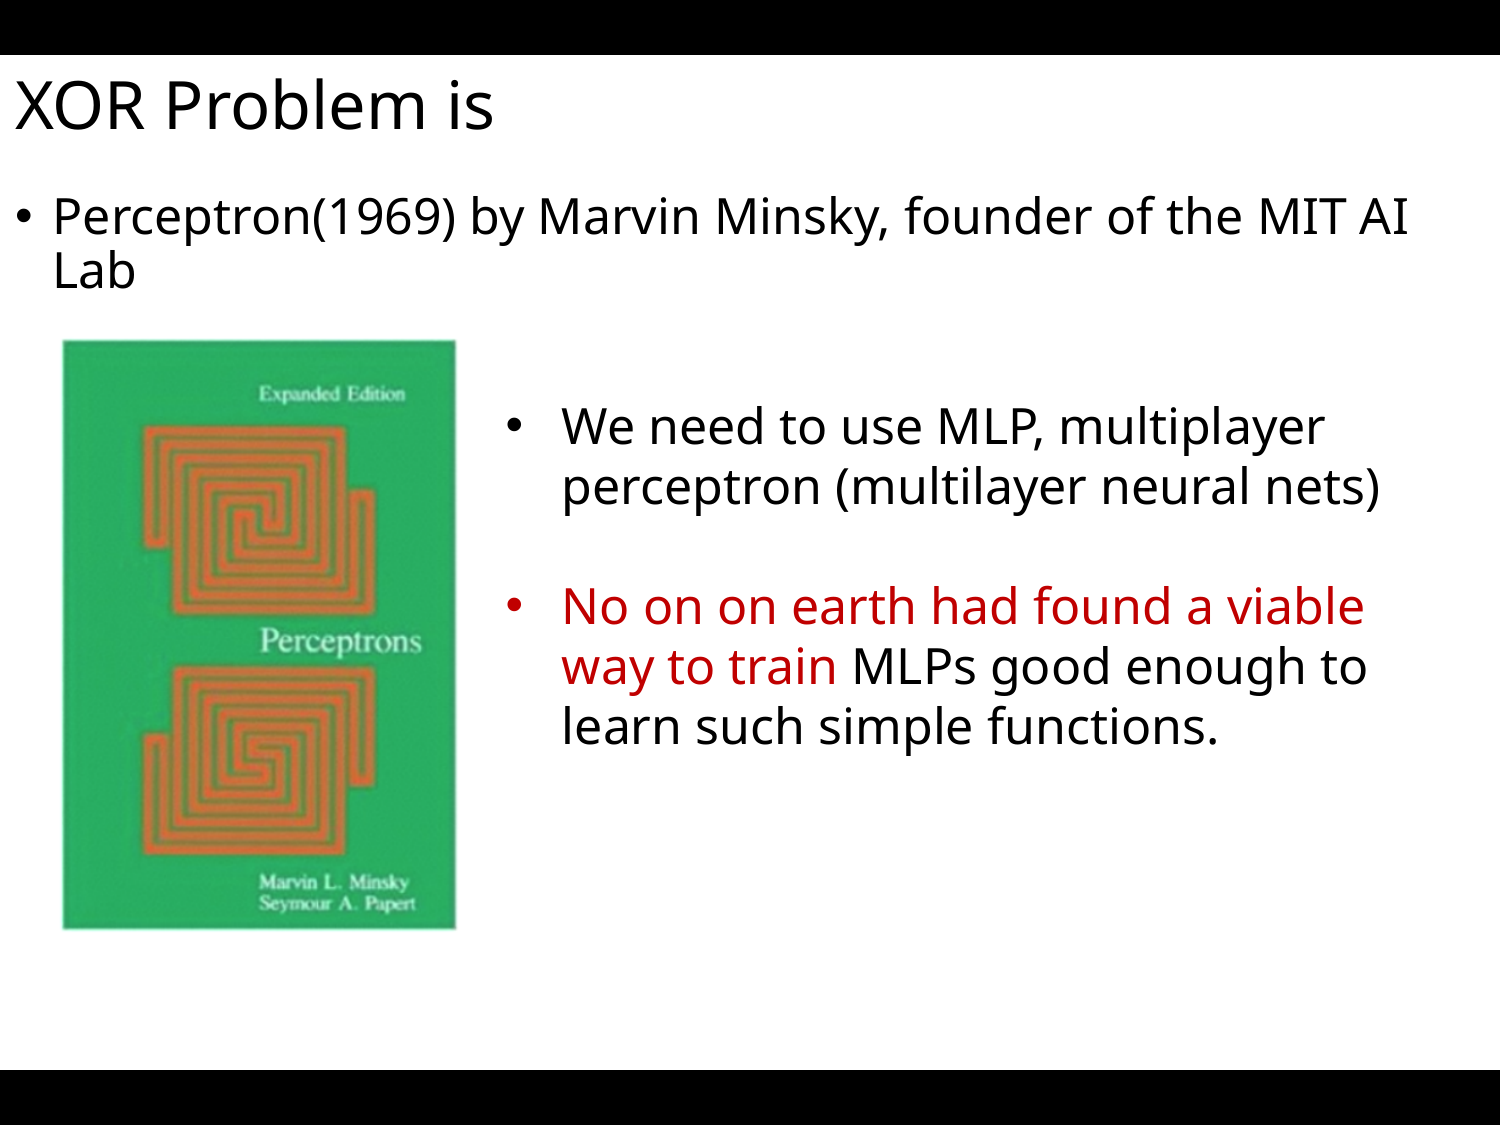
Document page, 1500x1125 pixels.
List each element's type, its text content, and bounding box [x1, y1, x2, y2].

picture [45, 314, 472, 948]
list Perceptron(1969) by Marvin Minsky, founder of the MIT AI Lab [0, 183, 1500, 1071]
text_box We need to use MLP, multiplayer perceptron (multilayer neural nets) No on on earth had found a viable way to train MLPs good enough to learn such simple functions. [490, 387, 1460, 822]
title XOR Problem is [0, 59, 1500, 156]
